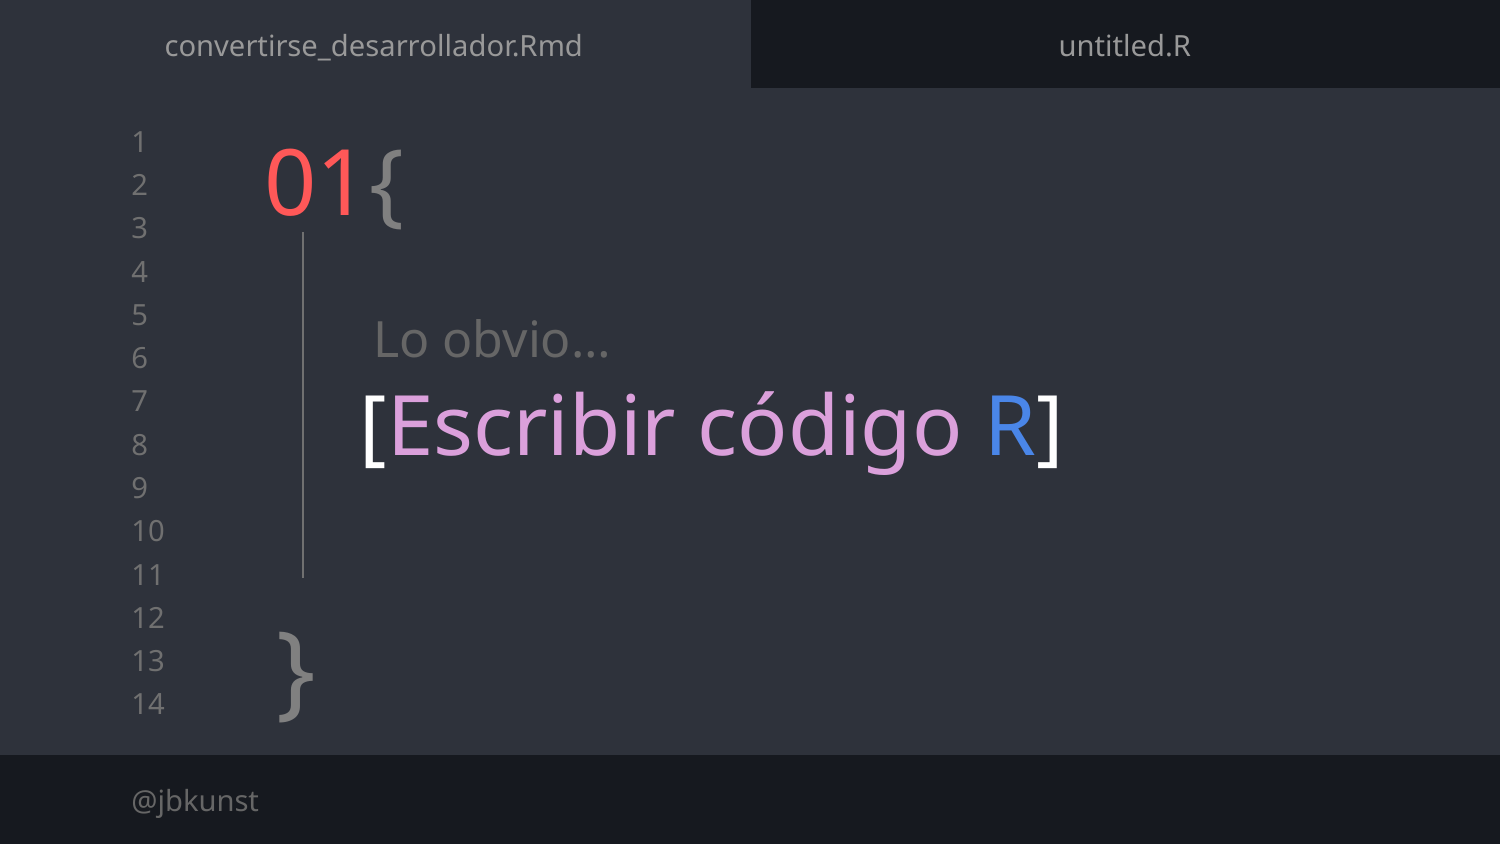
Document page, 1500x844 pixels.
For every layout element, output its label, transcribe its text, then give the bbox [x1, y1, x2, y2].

title 01{ [249, 108, 552, 290]
text_box } [261, 600, 345, 730]
subtitle untitled.R [750, 15, 1500, 74]
text_box [Escribir código R] [344, 362, 1454, 481]
title Lo obvio… [358, 294, 1440, 380]
subtitle convertirse_desarrollador.Rmd [0, 15, 749, 74]
subtitle @jbkunst [116, 770, 1380, 829]
